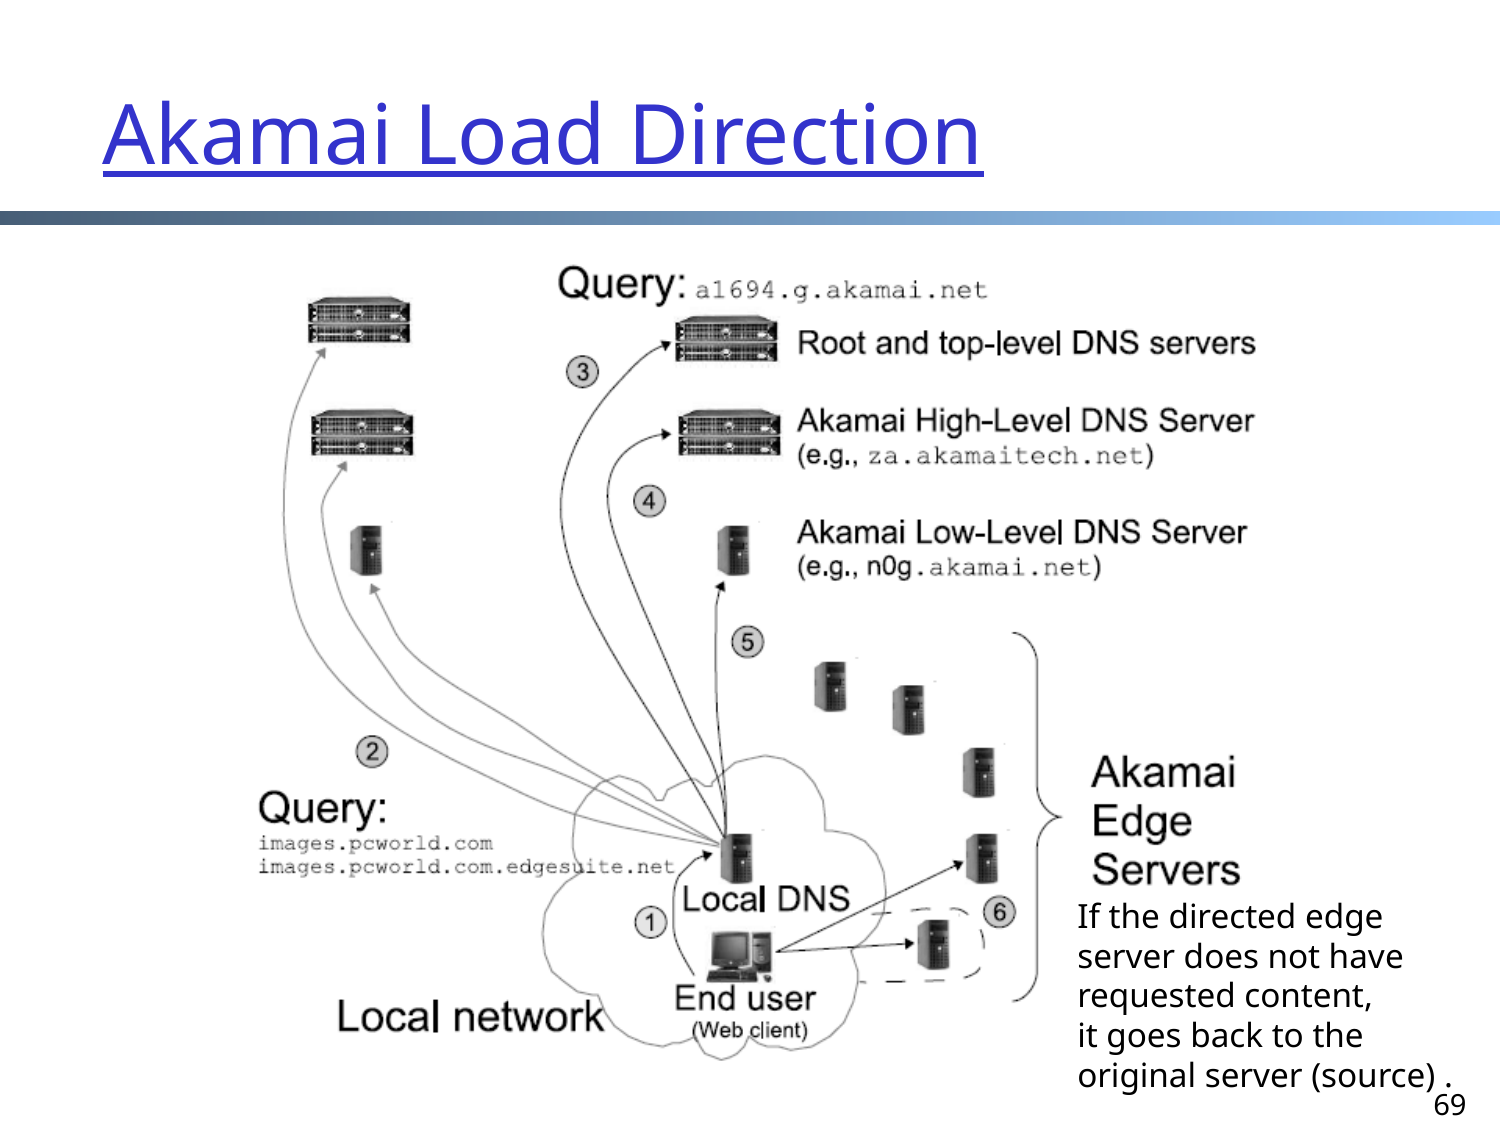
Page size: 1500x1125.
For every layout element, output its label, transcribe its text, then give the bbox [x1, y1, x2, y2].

slide_number 69 [1406, 1102, 1482, 1125]
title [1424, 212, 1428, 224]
picture [209, 254, 1291, 1076]
text_box If the directed edge server does not have requested content, it goes back to the original server (source) . [1062, 887, 1500, 1102]
title Akamai Load Direction [87, 37, 1363, 225]
